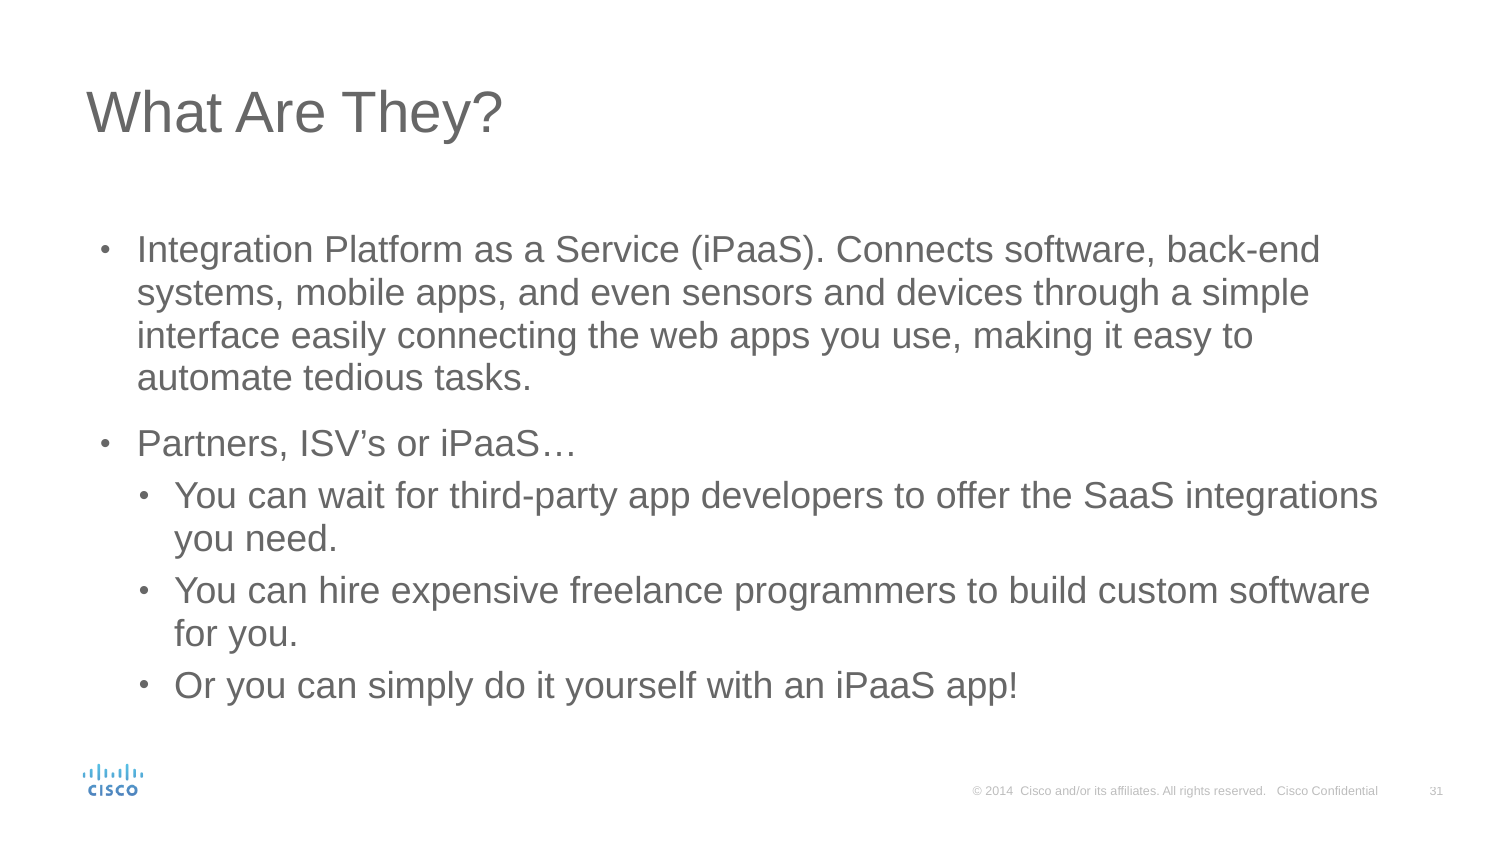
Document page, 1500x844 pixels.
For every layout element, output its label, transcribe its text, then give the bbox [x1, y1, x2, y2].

title What Are They? [71, 55, 1441, 176]
list Integration Platform as a Service (iPaaS). Connects software, back-end systems, mobile apps, and even sensors and devices through a simple interface easily connecting the web apps you use, making it easy to automate tedious tasks. Partners, ISV’s or iPaaS… You can wait for third-party app developers to offer the SaaS integrations you need. You can hire expensive freelance programmers to build custom software for you. Or you can simply do it yourself with an iPaaS app! [75, 221, 1434, 741]
picture [77, 758, 149, 803]
